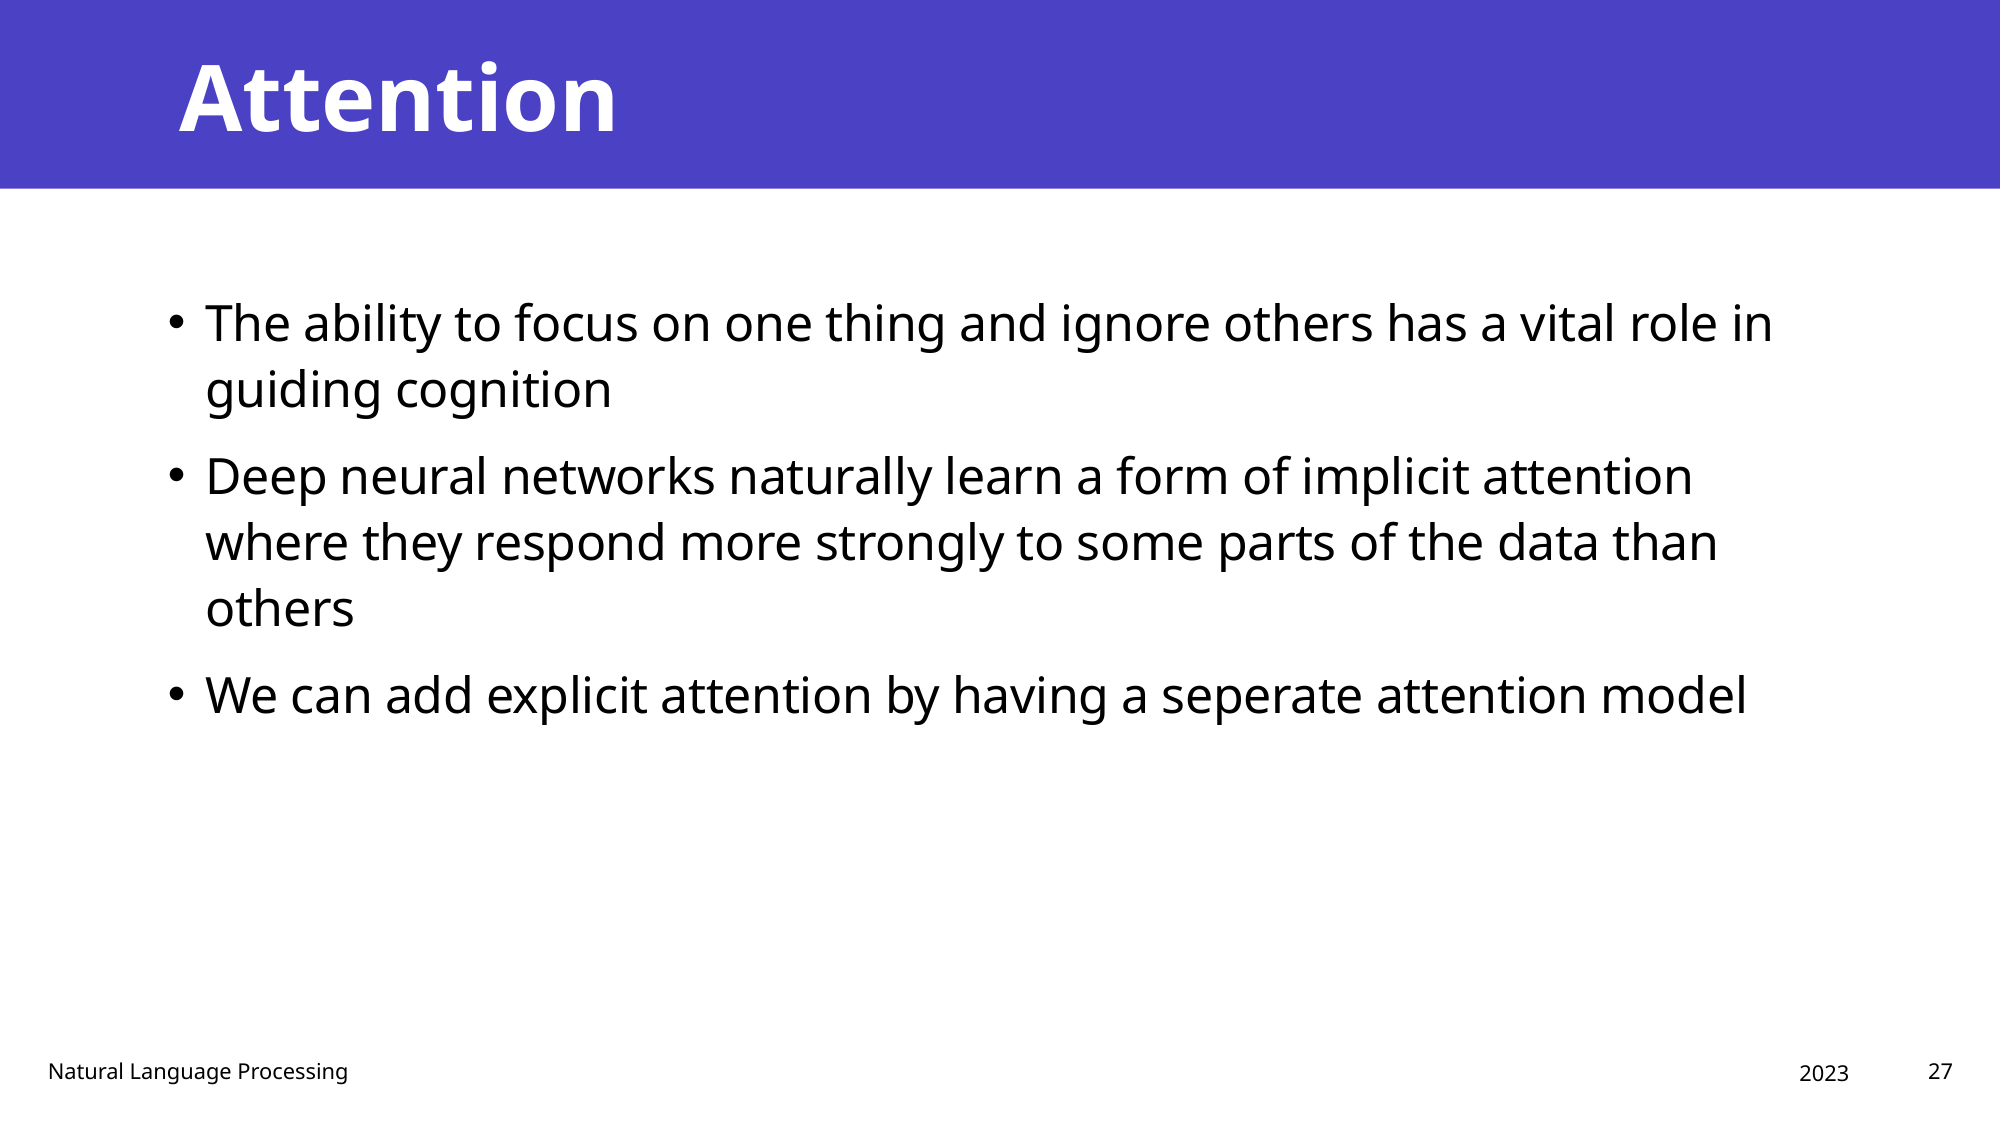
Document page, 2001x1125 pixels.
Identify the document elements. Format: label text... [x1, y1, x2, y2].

footer Natural Language Processing [33, 1042, 827, 1103]
slide_number 27 [1864, 1042, 1968, 1103]
list The ability to focus on one thing and ignore others has a vital role in guiding cognition Deep neural networks naturally learn a form of implicit attention where they respond more strongly to some parts of the data than others We can add explicit attention by having a seperate attention model [152, 278, 1848, 986]
title Attention [164, 31, 1710, 159]
slide_number 2023 [1150, 1042, 1864, 1103]
